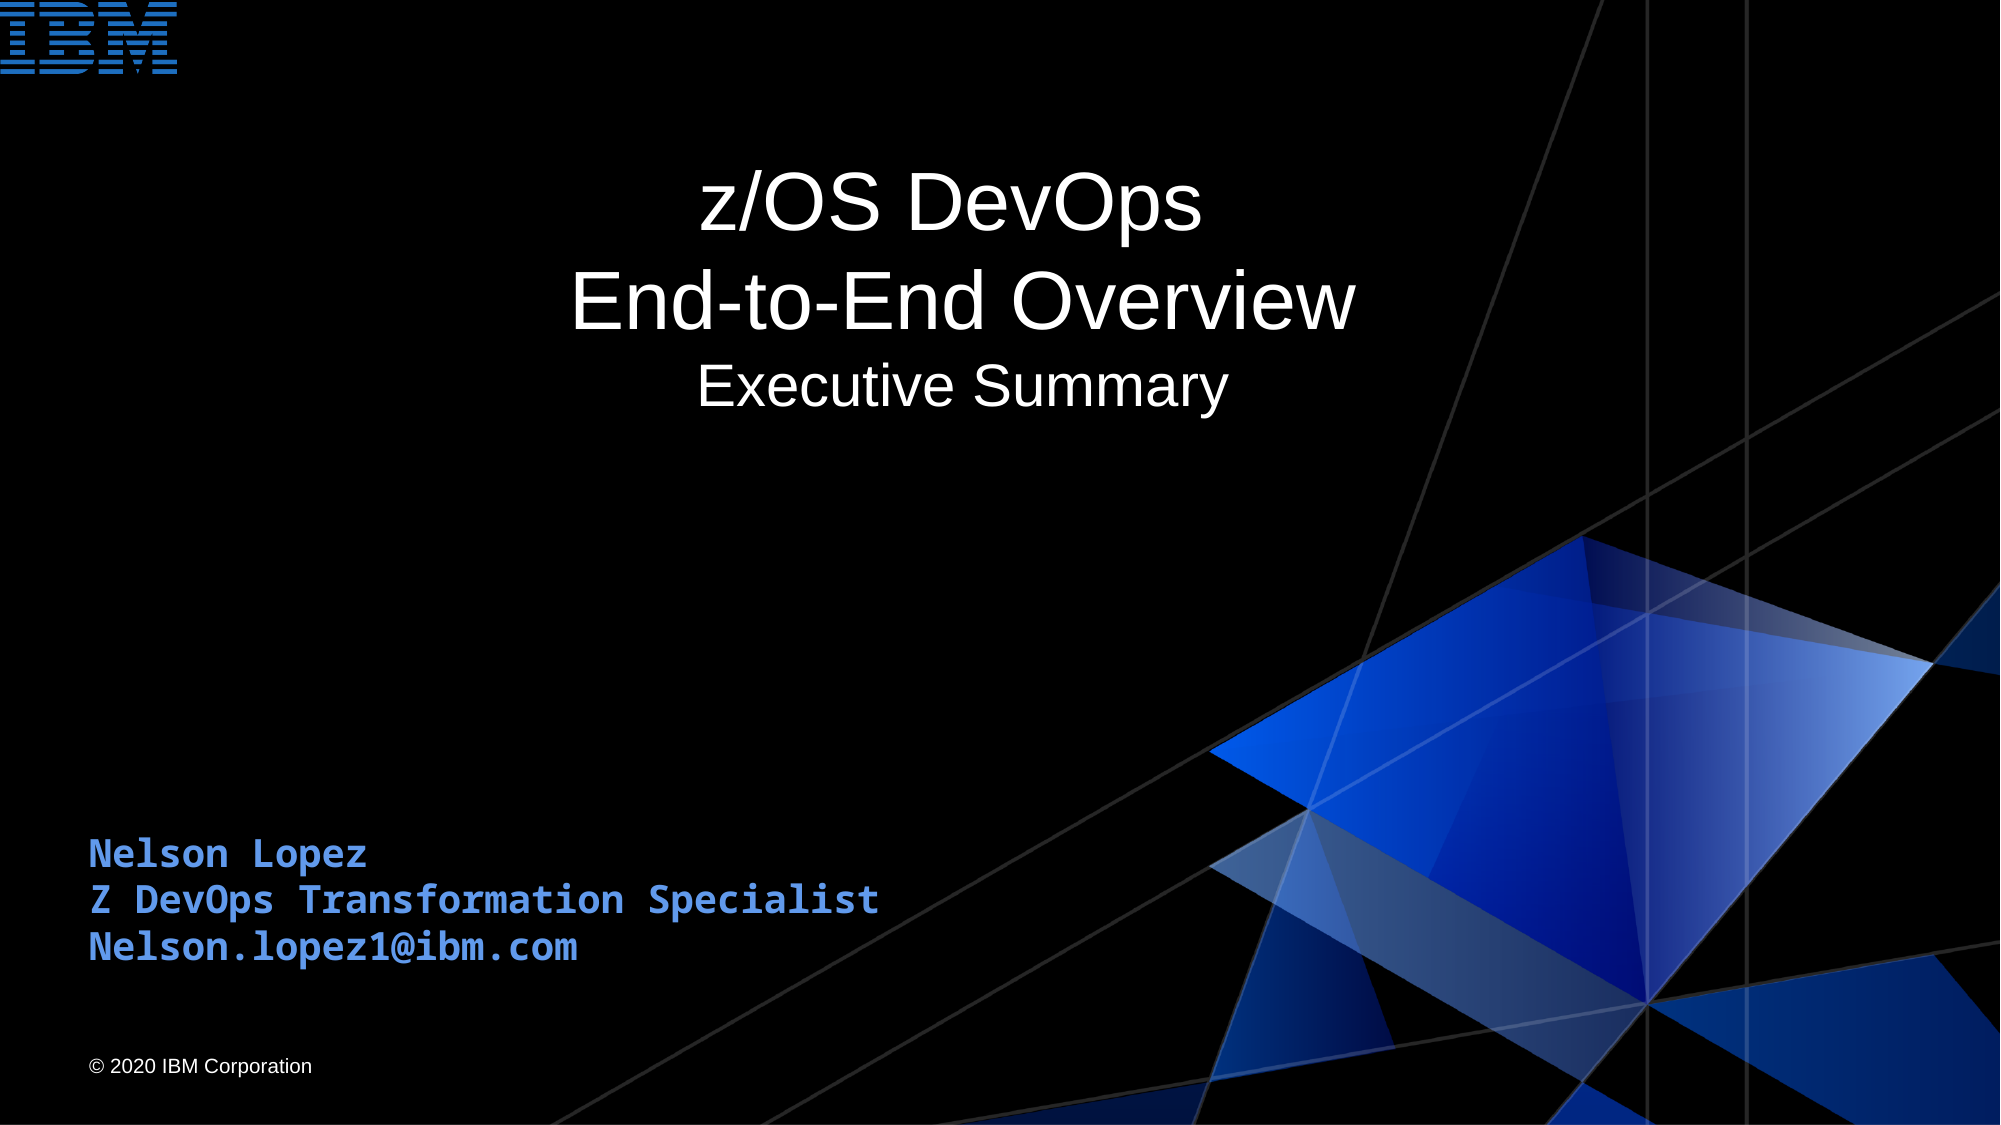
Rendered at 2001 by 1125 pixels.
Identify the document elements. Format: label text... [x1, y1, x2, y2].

picture [0, 0, 2000, 1125]
title z/OS DevOps End-to-End Overview Executive Summary [210, 146, 1716, 519]
list Nelson Lopez Z DevOps Transformation Specialist Nelson.lopez1@ibm.com [88, 825, 963, 1083]
